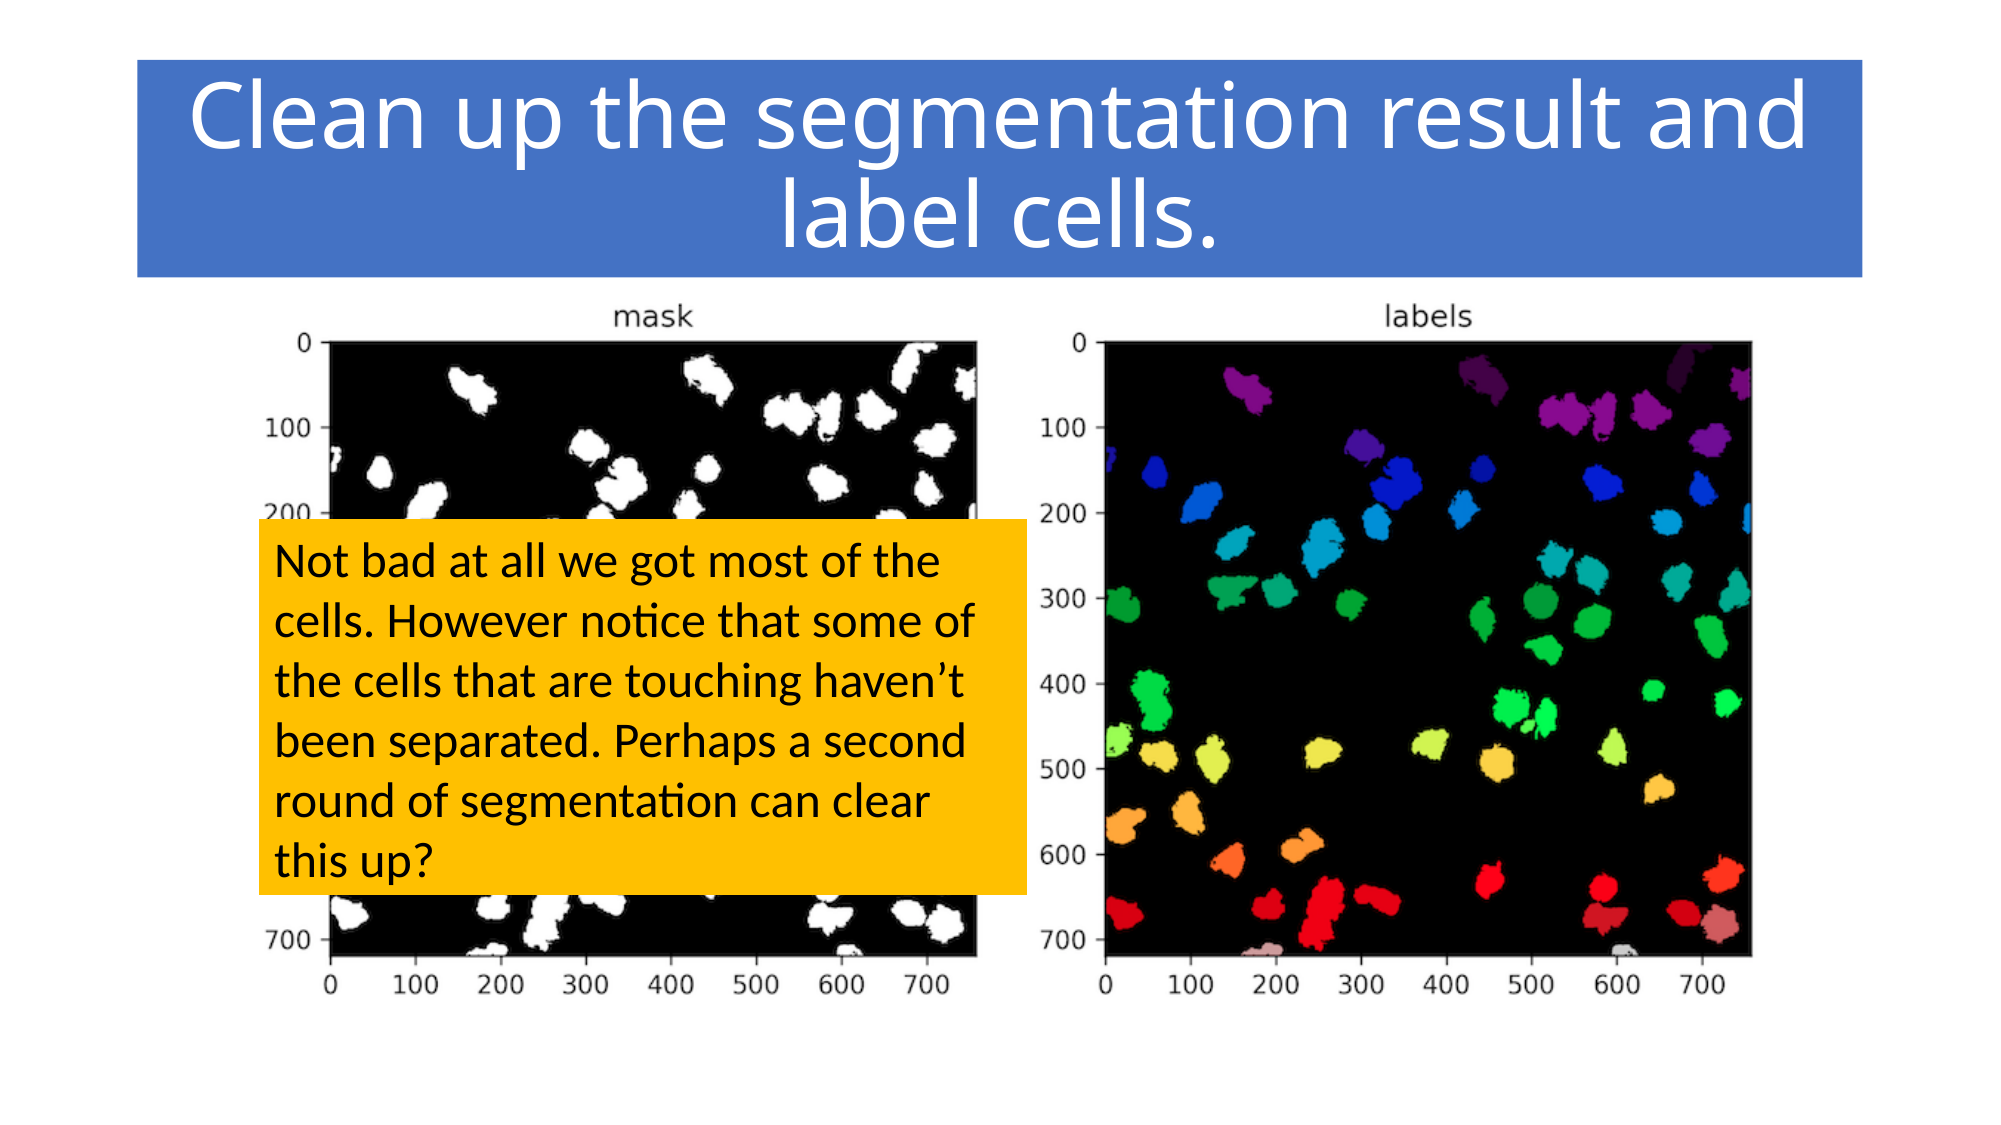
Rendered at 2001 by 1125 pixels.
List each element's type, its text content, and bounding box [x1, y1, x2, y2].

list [228, 299, 1772, 1014]
title Clean up the segmentation result and label cells. [137, 59, 1863, 278]
